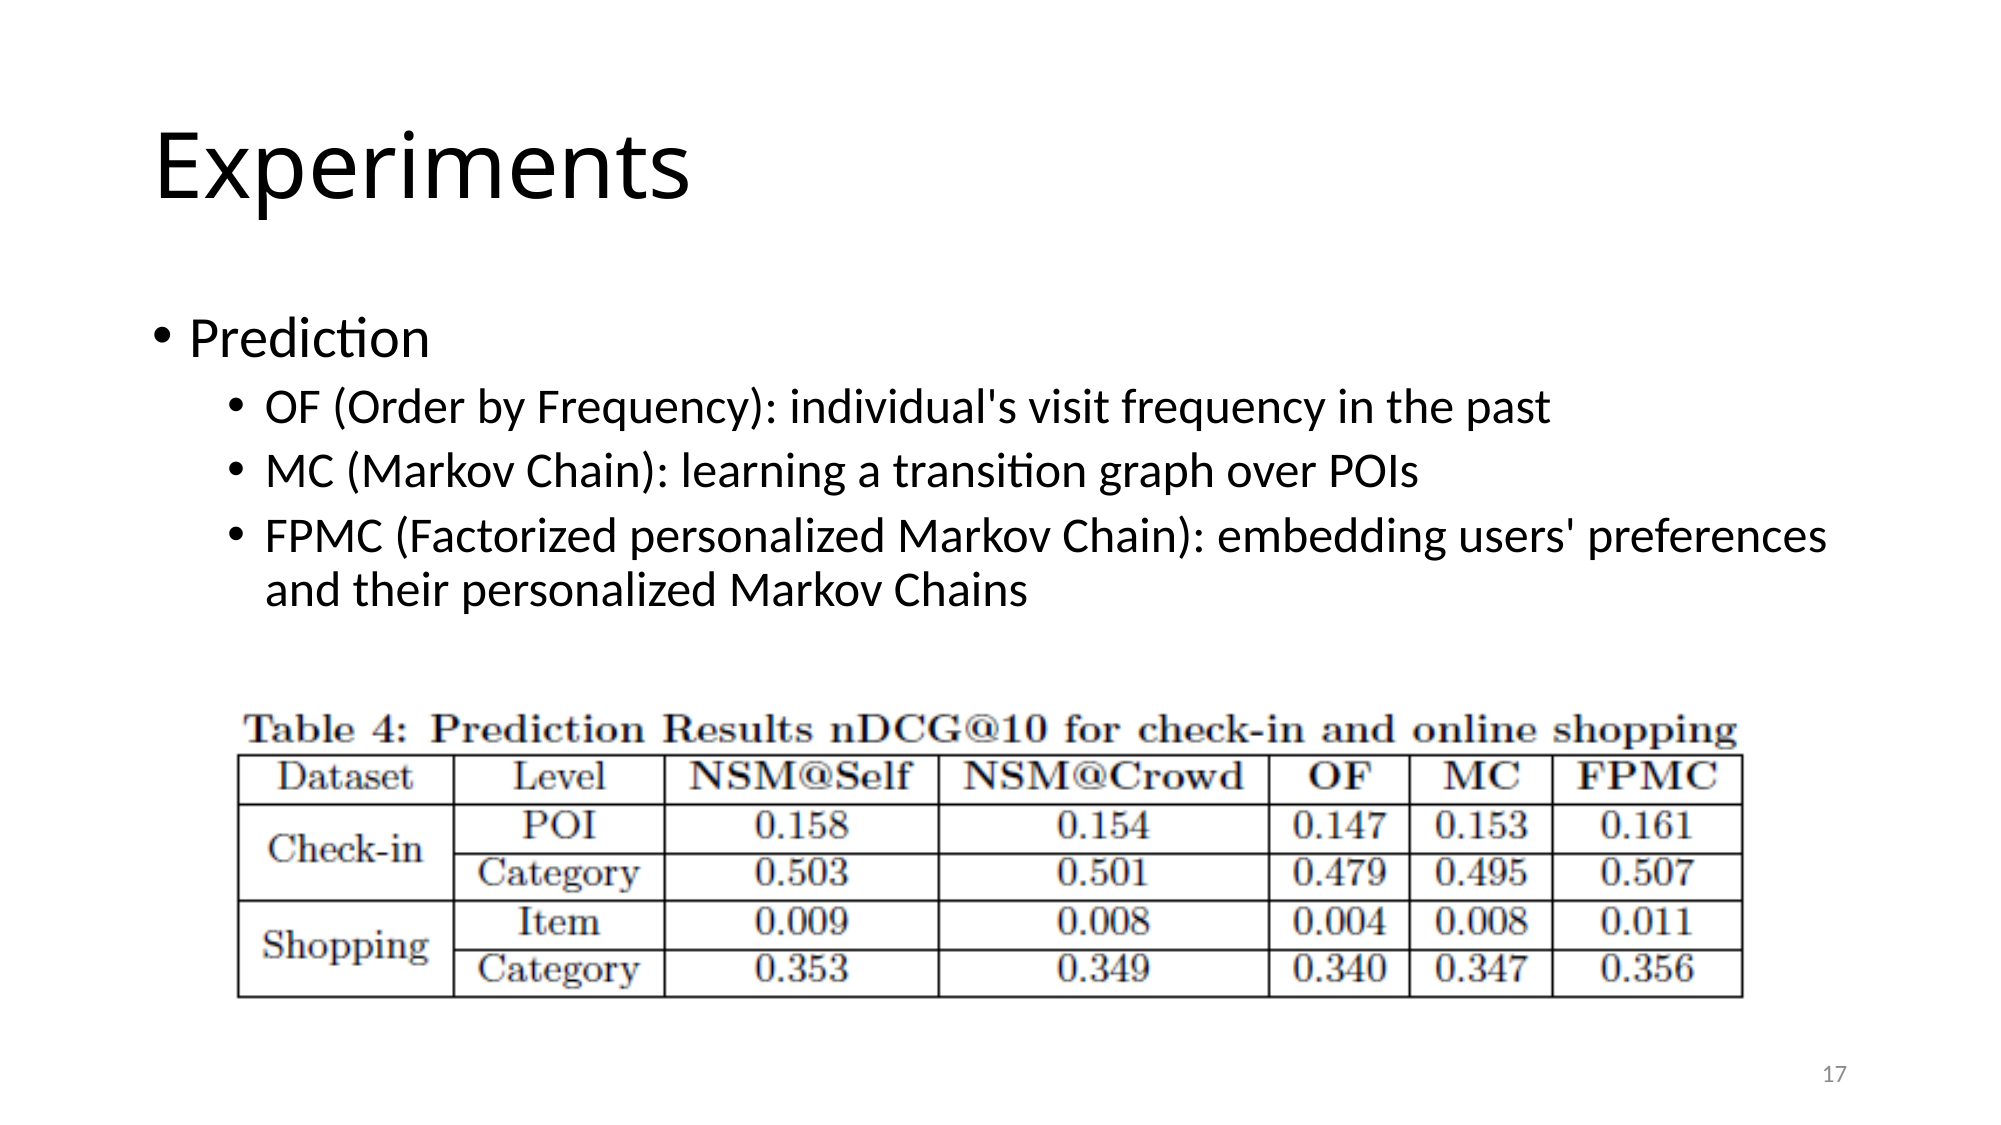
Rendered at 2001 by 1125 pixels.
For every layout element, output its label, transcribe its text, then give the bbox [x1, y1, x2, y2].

slide_number 17 [1412, 1042, 1863, 1103]
title Experiments [137, 59, 1863, 278]
list Prediction OF (Order by Frequency): individual's visit frequency in the past MC (Markov Chain): learning a transition graph over POIs FPMC (Factorized personalized Markov Chain): embedding users' preferences and their personalized Markov Chains [137, 299, 1863, 1014]
picture [198, 682, 1784, 1034]
